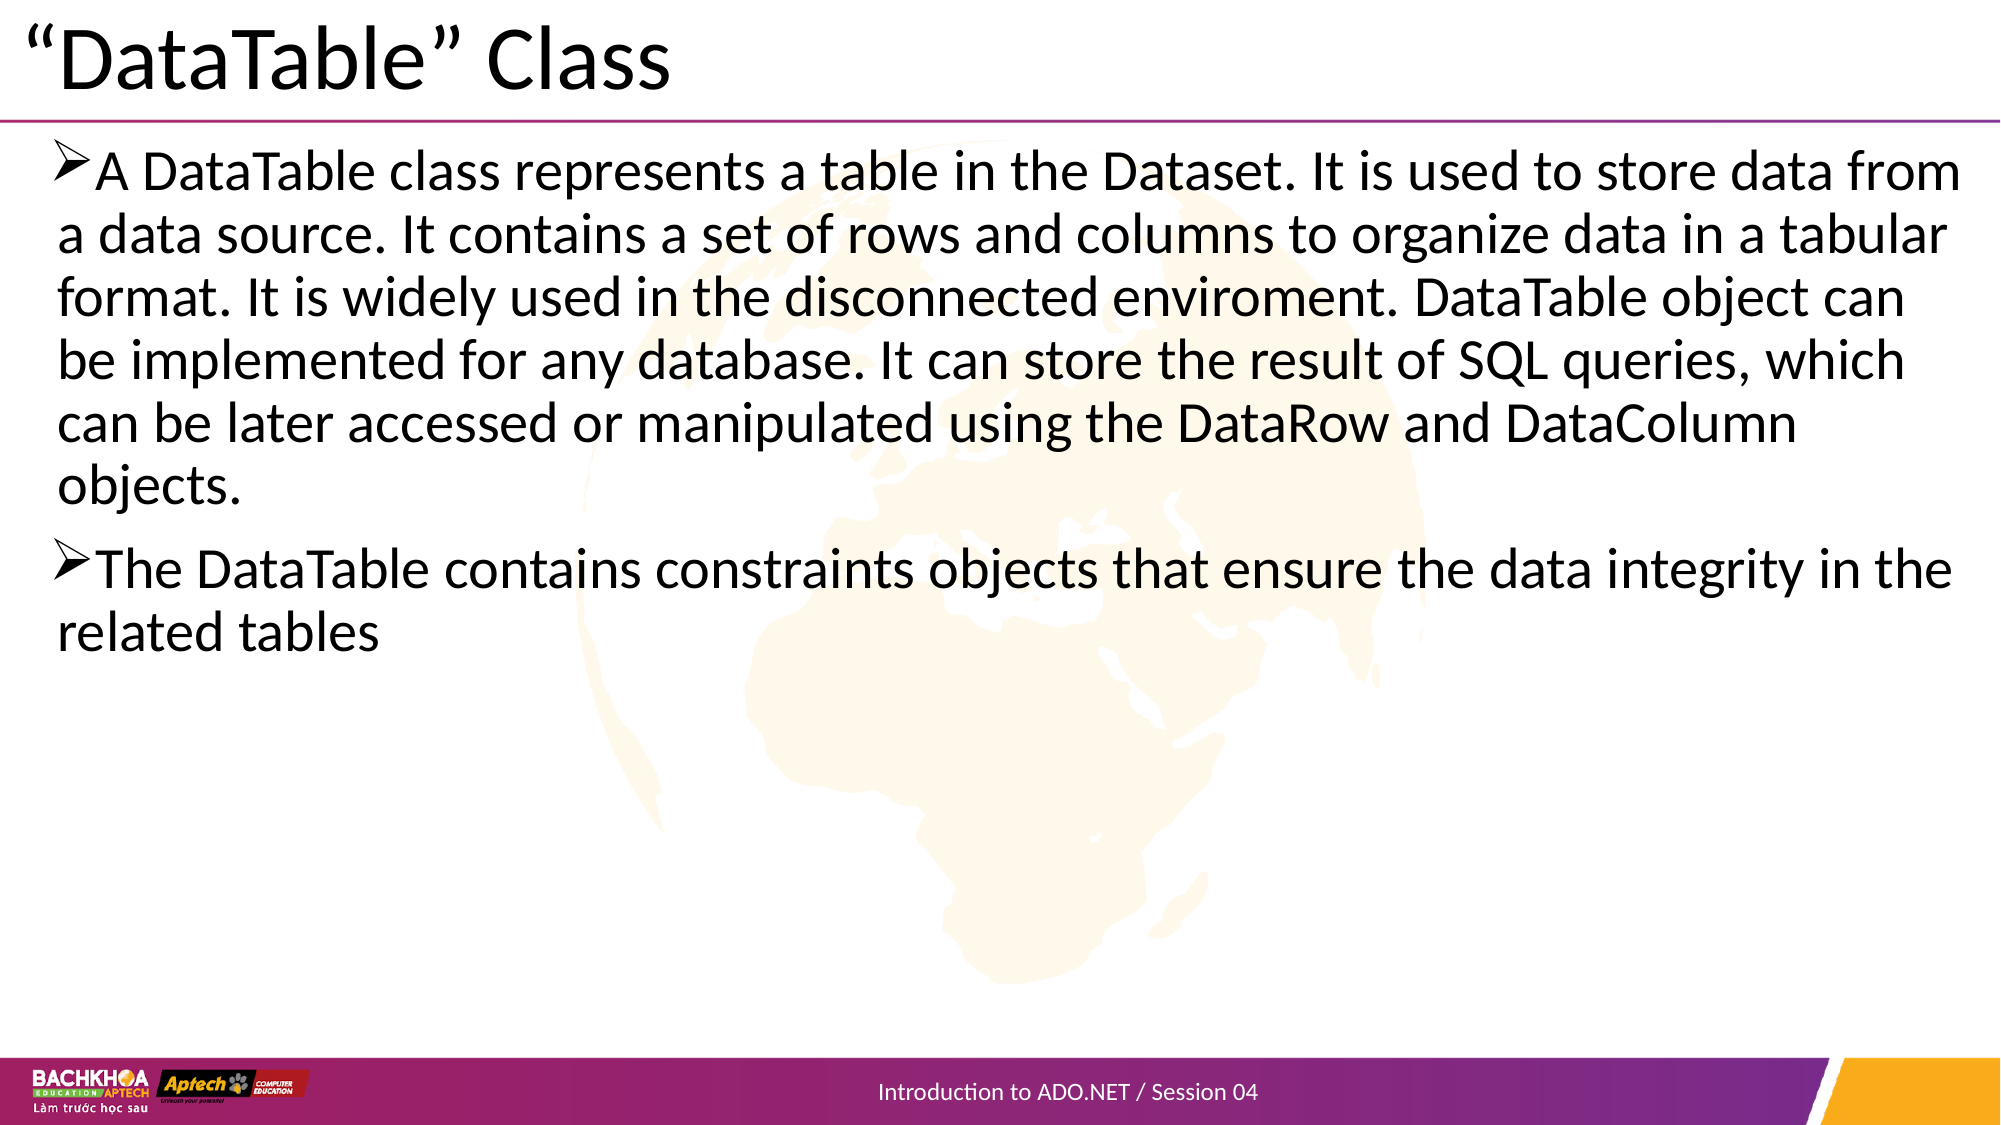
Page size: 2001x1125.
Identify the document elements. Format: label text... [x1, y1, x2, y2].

picture [0, 0, 2001, 1125]
list A DataTable class represents a table in the Dataset. It is used to store data from a data source. It contains a set of rows and columns to organize data in a tabular format. It is widely used in the disconnected enviroment. DataTable object can be implemented for any database. It can store the result of SQL queries, which can be later accessed or manipulated using the DataRow and DataColumn objects. The DataTable contains constraints objects that ensure the data integrity in the related tables [5, 125, 1993, 1014]
footer Introduction to ADO.NET / Session 04 [324, 1060, 1813, 1120]
title “DataTable” Class [5, 3, 1993, 116]
